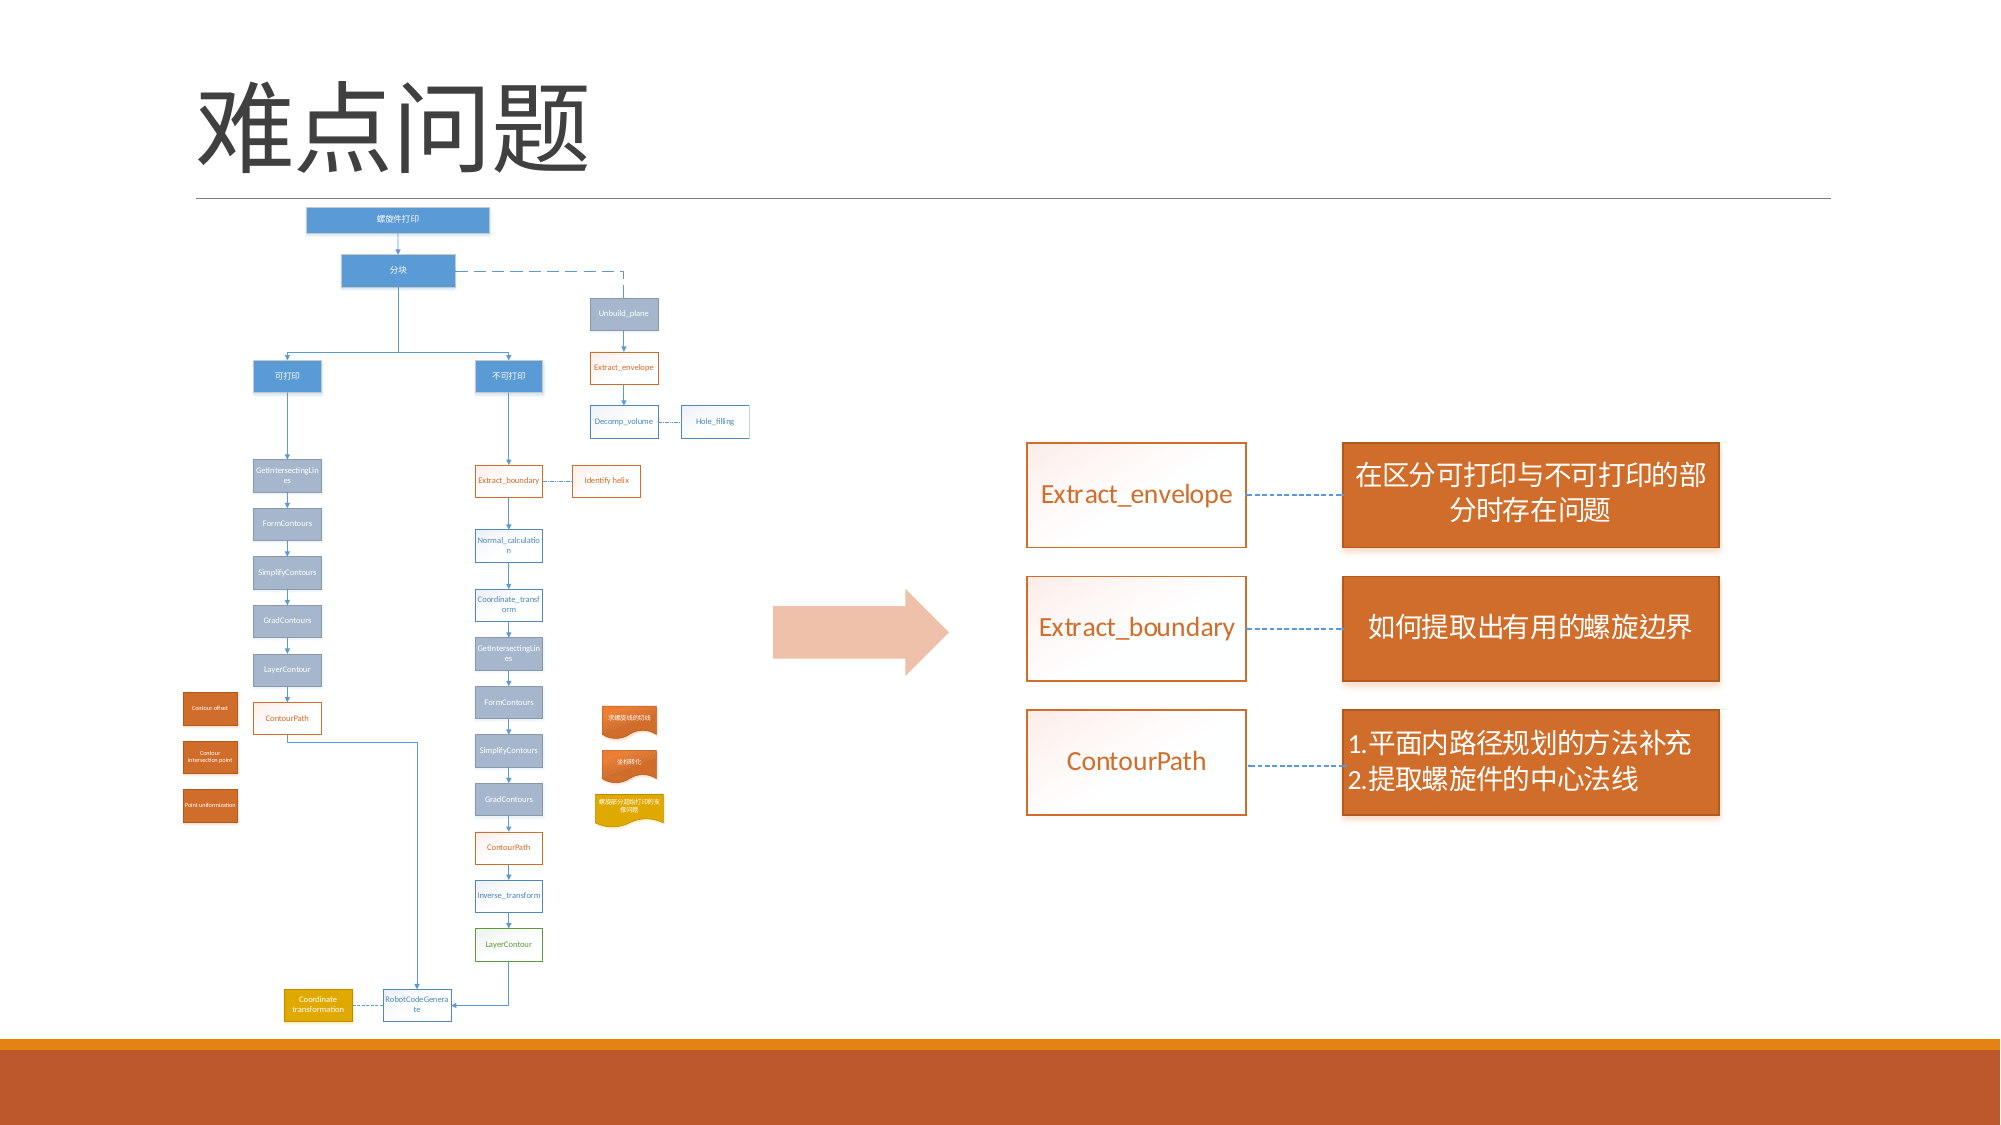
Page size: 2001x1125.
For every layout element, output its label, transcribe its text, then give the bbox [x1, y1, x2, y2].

title 难点问题 [180, 47, 1830, 194]
picture [1021, 436, 1730, 829]
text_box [772, 588, 950, 677]
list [179, 204, 750, 1027]
